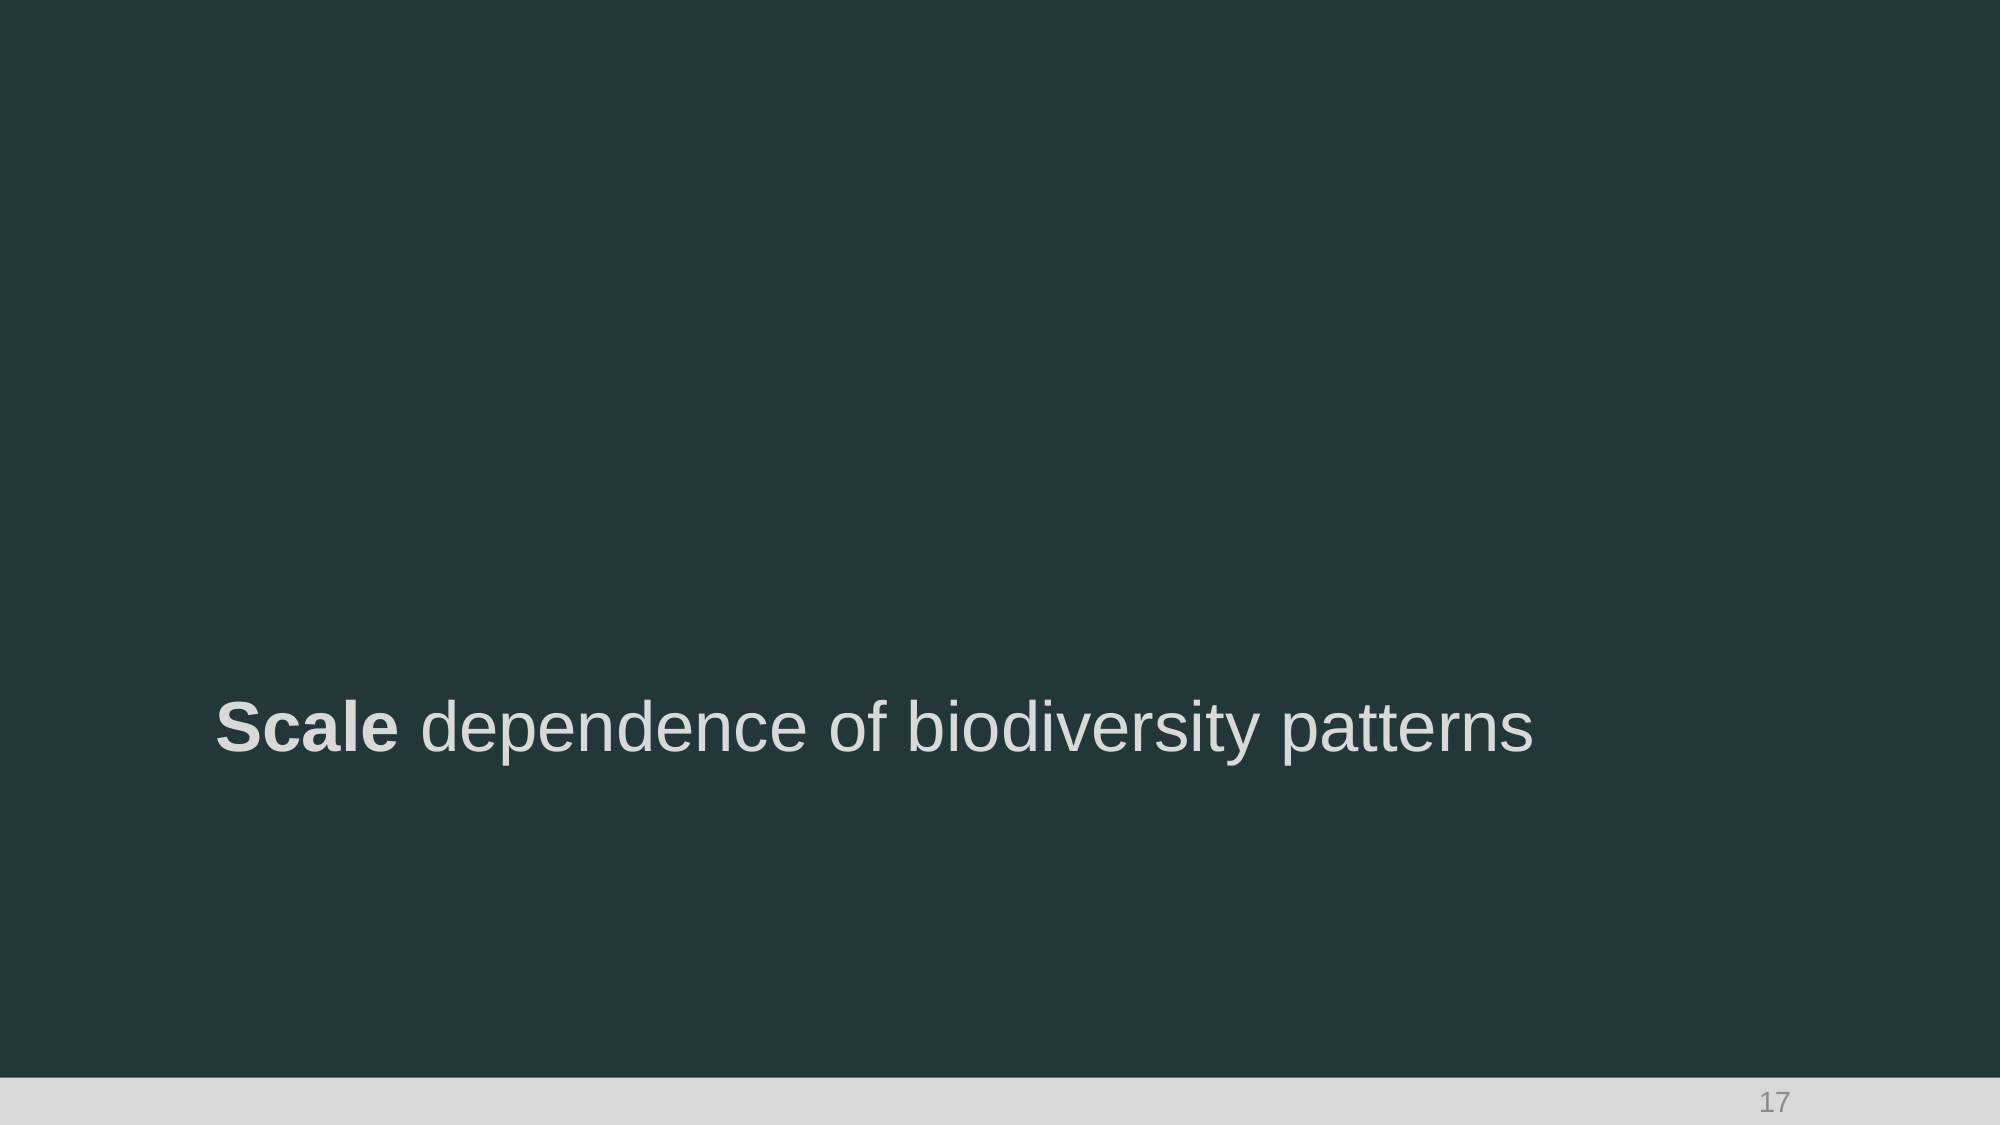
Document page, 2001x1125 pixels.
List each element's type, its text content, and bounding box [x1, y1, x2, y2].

footer [0, 1077, 1550, 1125]
slide_number 17 [1550, 1077, 2000, 1125]
title Scale dependence of biodiversity patterns [200, 306, 1926, 775]
